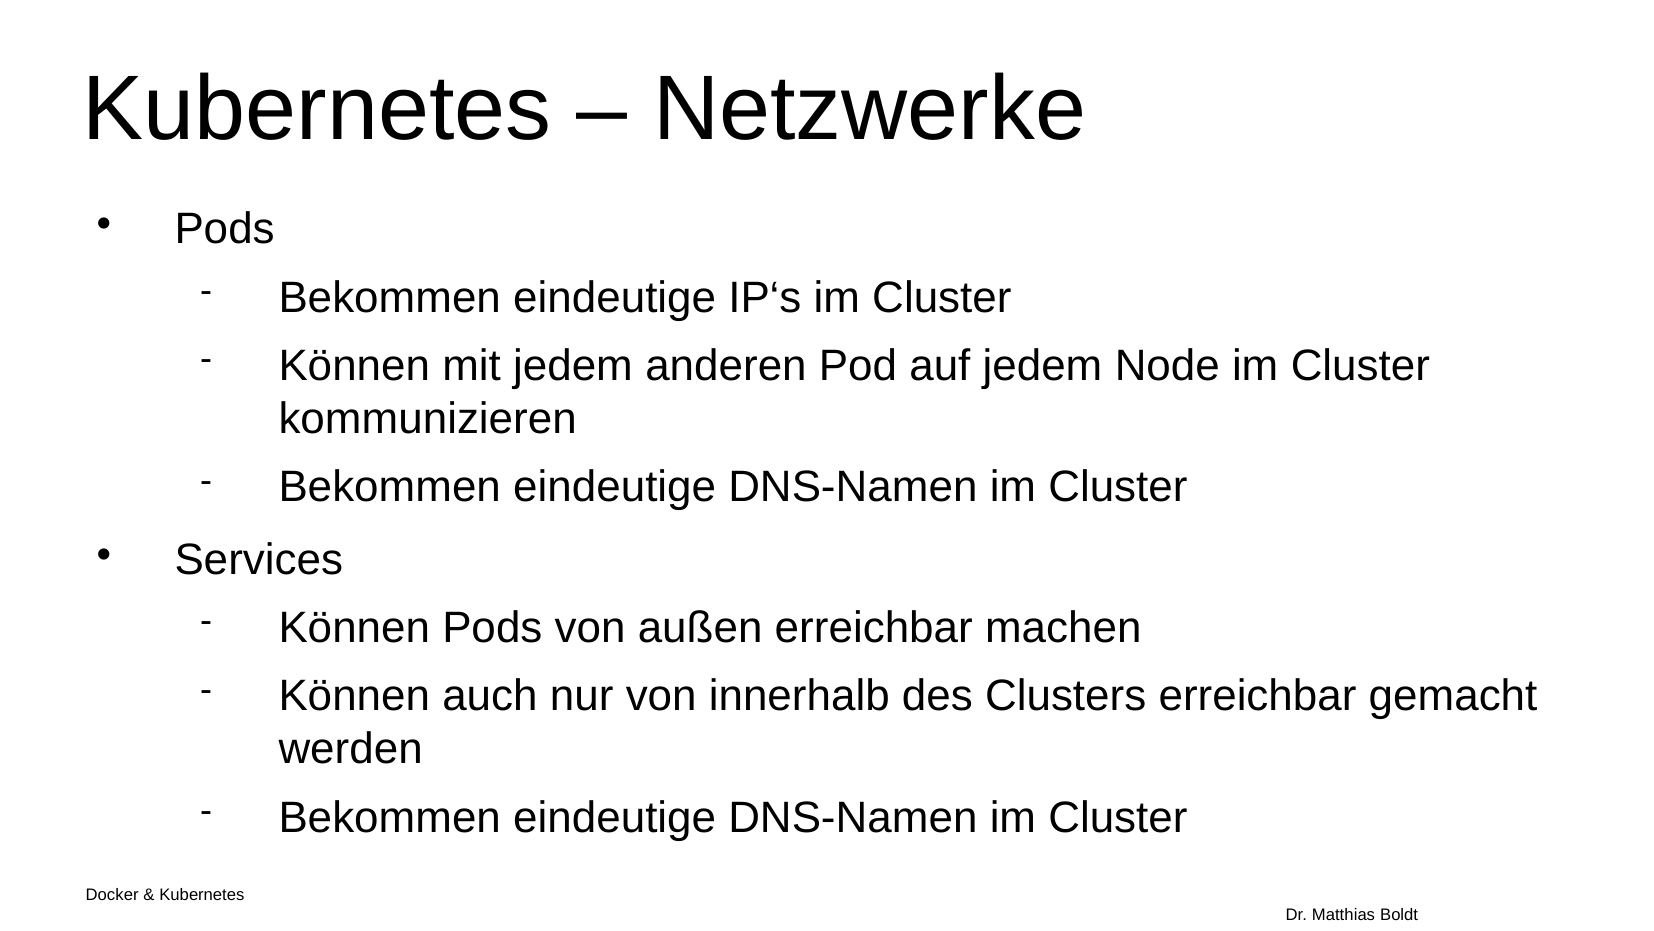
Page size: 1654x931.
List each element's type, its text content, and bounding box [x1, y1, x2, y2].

text_box Kubernetes – Netzwerke [82, 25, 1571, 181]
text_box Pods Bekommen eindeutige IP‘s im Cluster Können mit jedem anderen Pod auf jedem Node im Cluster kommunizieren Bekommen eindeutige DNS-Namen im Cluster Services Können Pods von außen erreichbar machen Können auch nur von innerhalb des Clusters erreichbar gemacht werden Bekommen eindeutige DNS-Namen im Cluster [70, 199, 1559, 845]
text_box Docker & Kubernetes Dr. Matthias Boldt [70, 875, 1562, 910]
